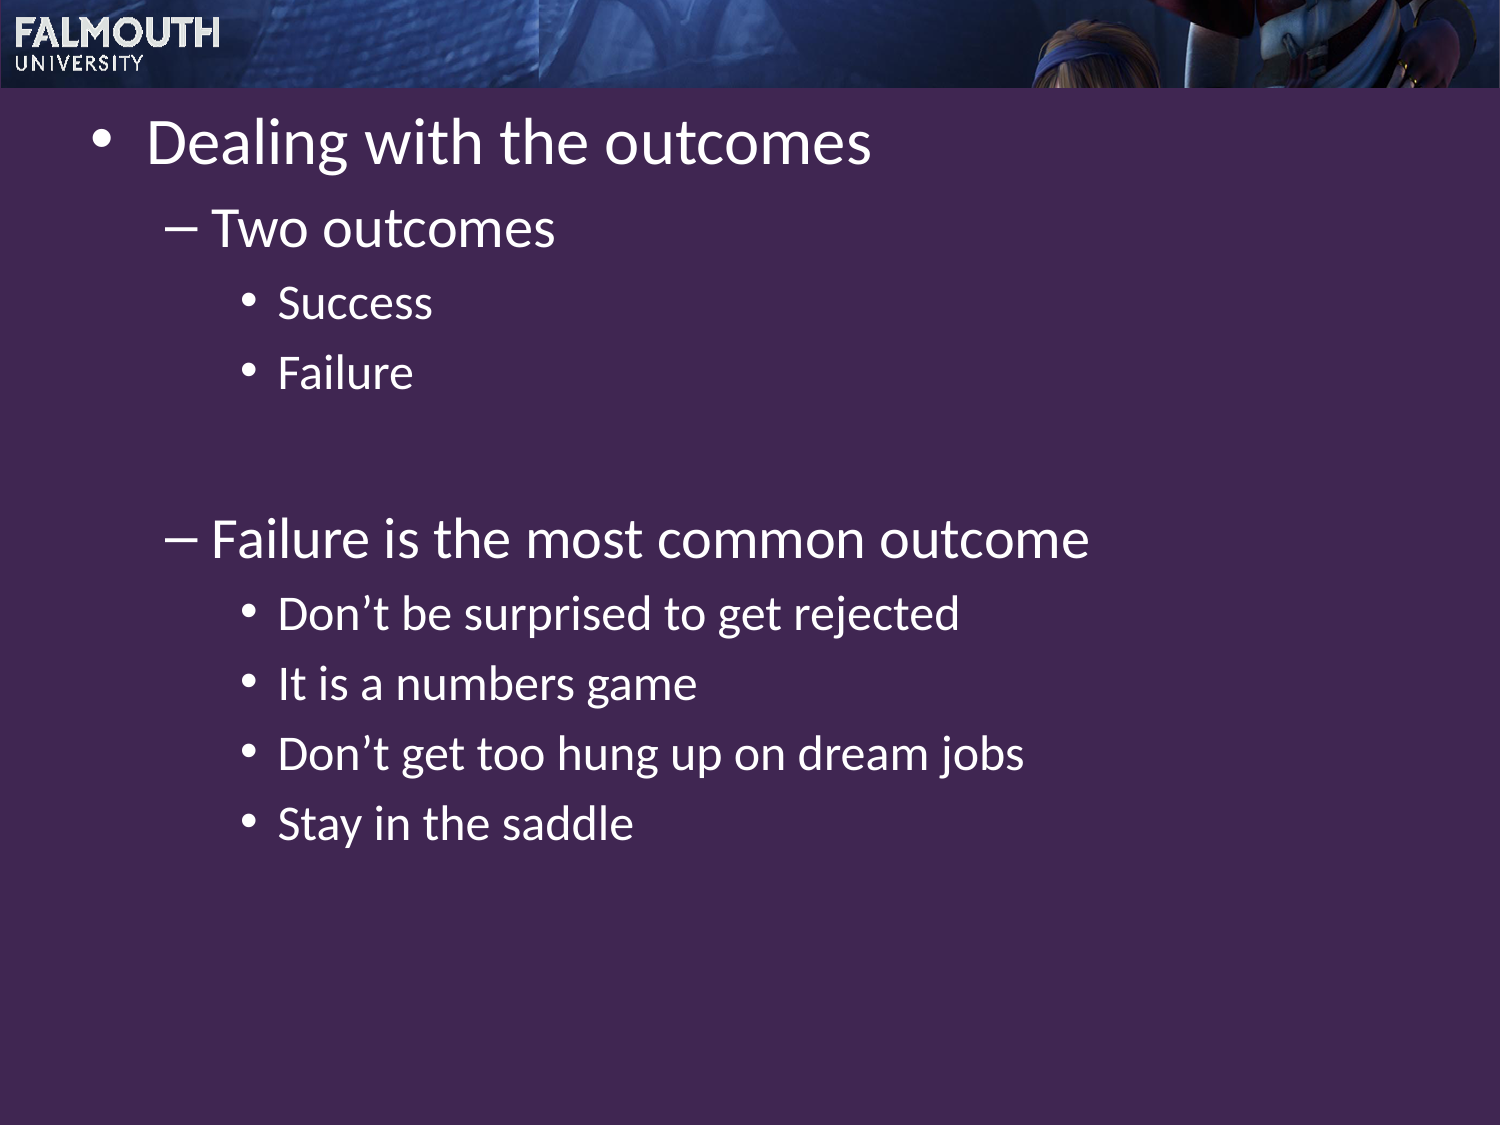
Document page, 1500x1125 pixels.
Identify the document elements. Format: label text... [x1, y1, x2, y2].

picture [0, 0, 1500, 90]
list Dealing with the outcomes Two outcomes Success Failure Failure is the most common outcome Don’t be surprised to get rejected It is a numbers game Don’t get too hung up on dream jobs Stay in the saddle [75, 90, 1425, 1071]
